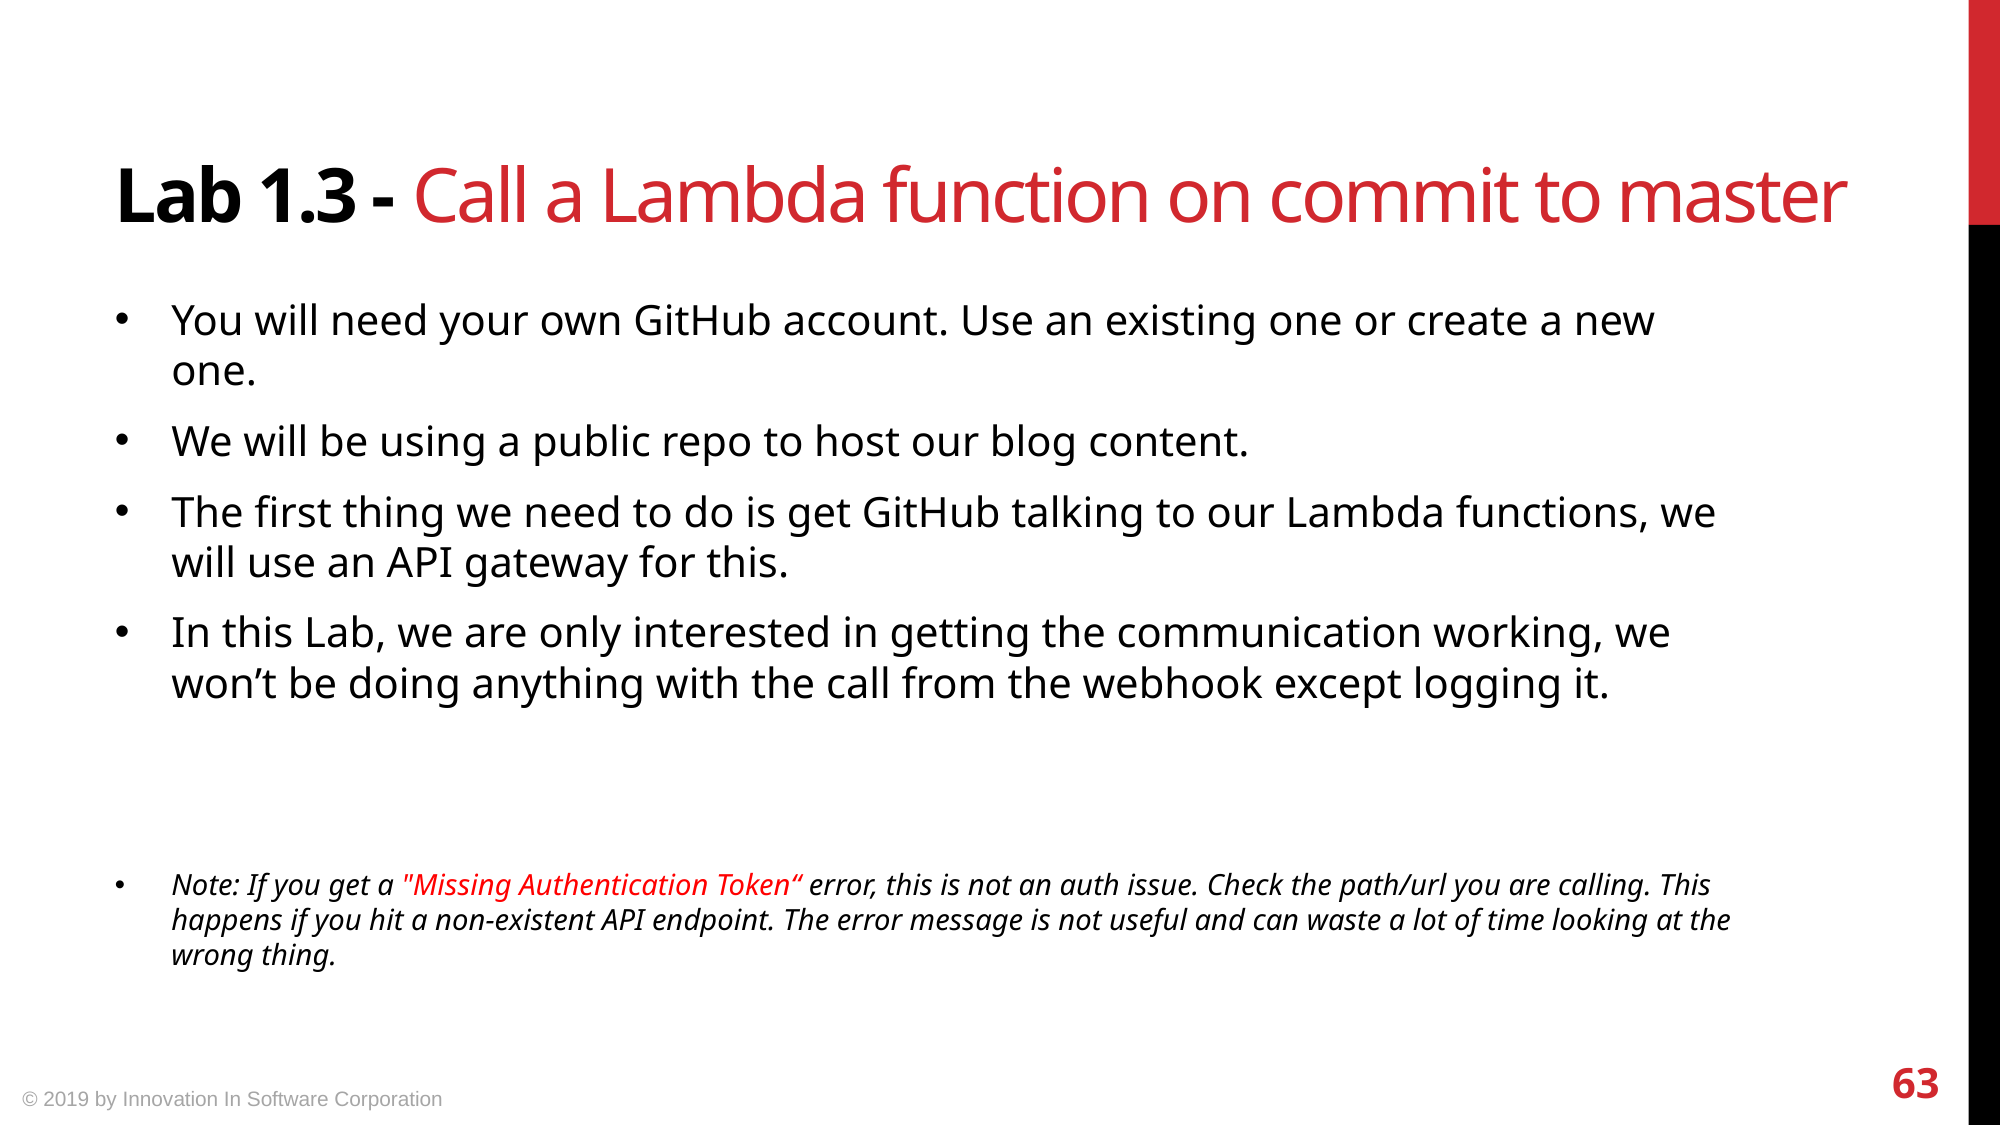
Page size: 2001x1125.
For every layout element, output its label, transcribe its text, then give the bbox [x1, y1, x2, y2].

list You will need your own GitHub account. Use an existing one or create a new one. We will be using a public repo to host our blog content. The first thing we need to do is get GitHub talking to our Lambda functions, we will use an API gateway for this. In this Lab, we are only interested in getting the communication working, we won’t be doing anything with the call from the webhook except logging it. Note: If you get a "Missing Authentication Token“ error, this is not an auth issue. Check the path/url you are calling. This happens if you hit a non-existent API endpoint. The error message is not useful and can waste a lot of time looking at the wrong thing. [99, 245, 1767, 982]
footer © 2019 by Innovation In Software Corporation [7, 1078, 758, 1125]
title Lab 1.3 - Call a Lambda function on commit to master [99, 133, 1877, 246]
slide_number 63 [1739, 1045, 1956, 1125]
